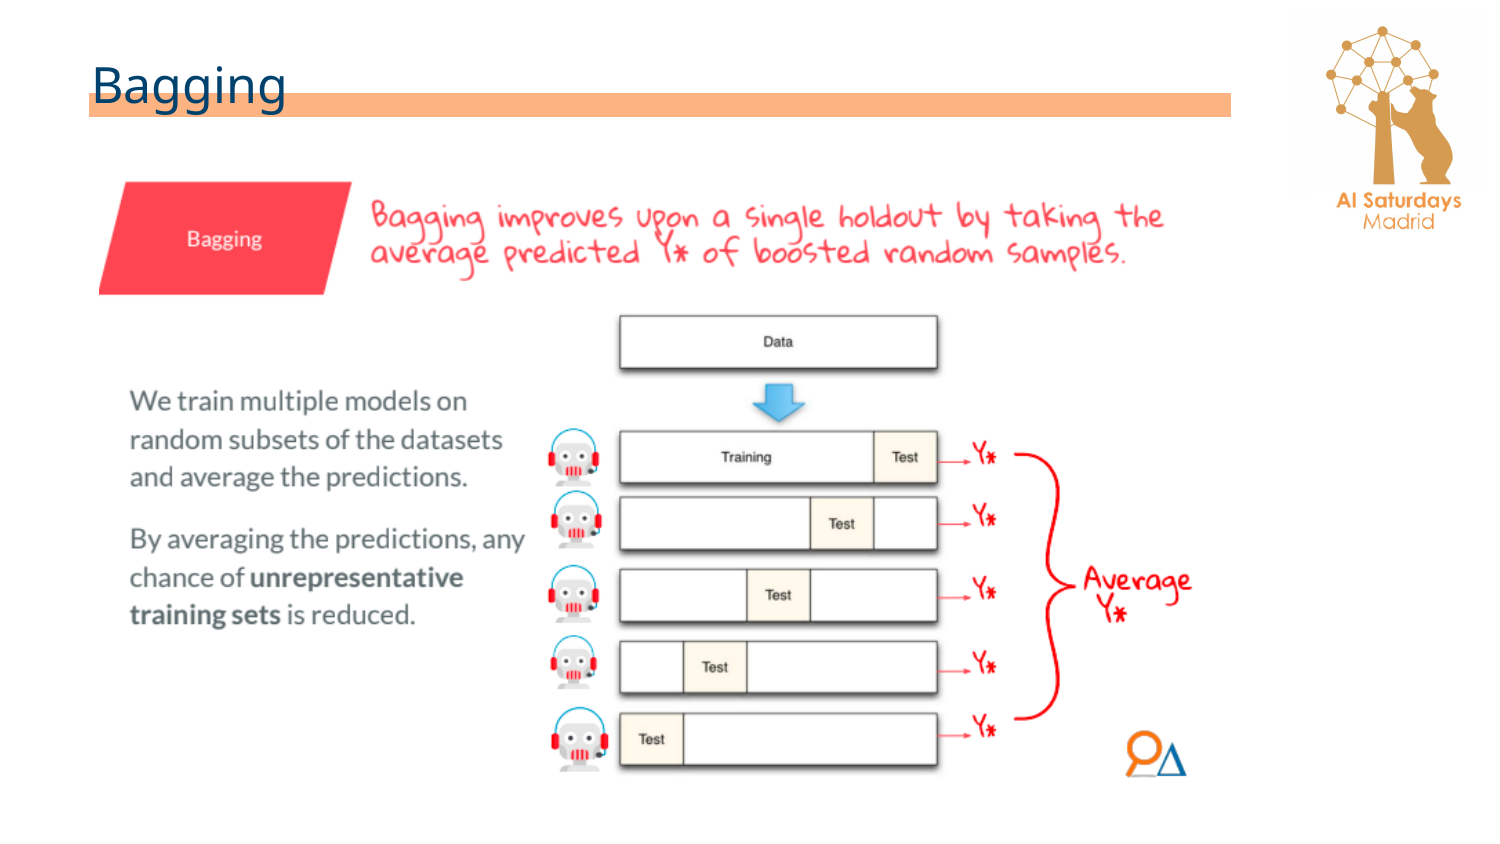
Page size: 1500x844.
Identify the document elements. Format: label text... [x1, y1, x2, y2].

text_box Bagging [88, 50, 1205, 104]
picture [99, 178, 1195, 784]
picture [1291, 8, 1494, 242]
